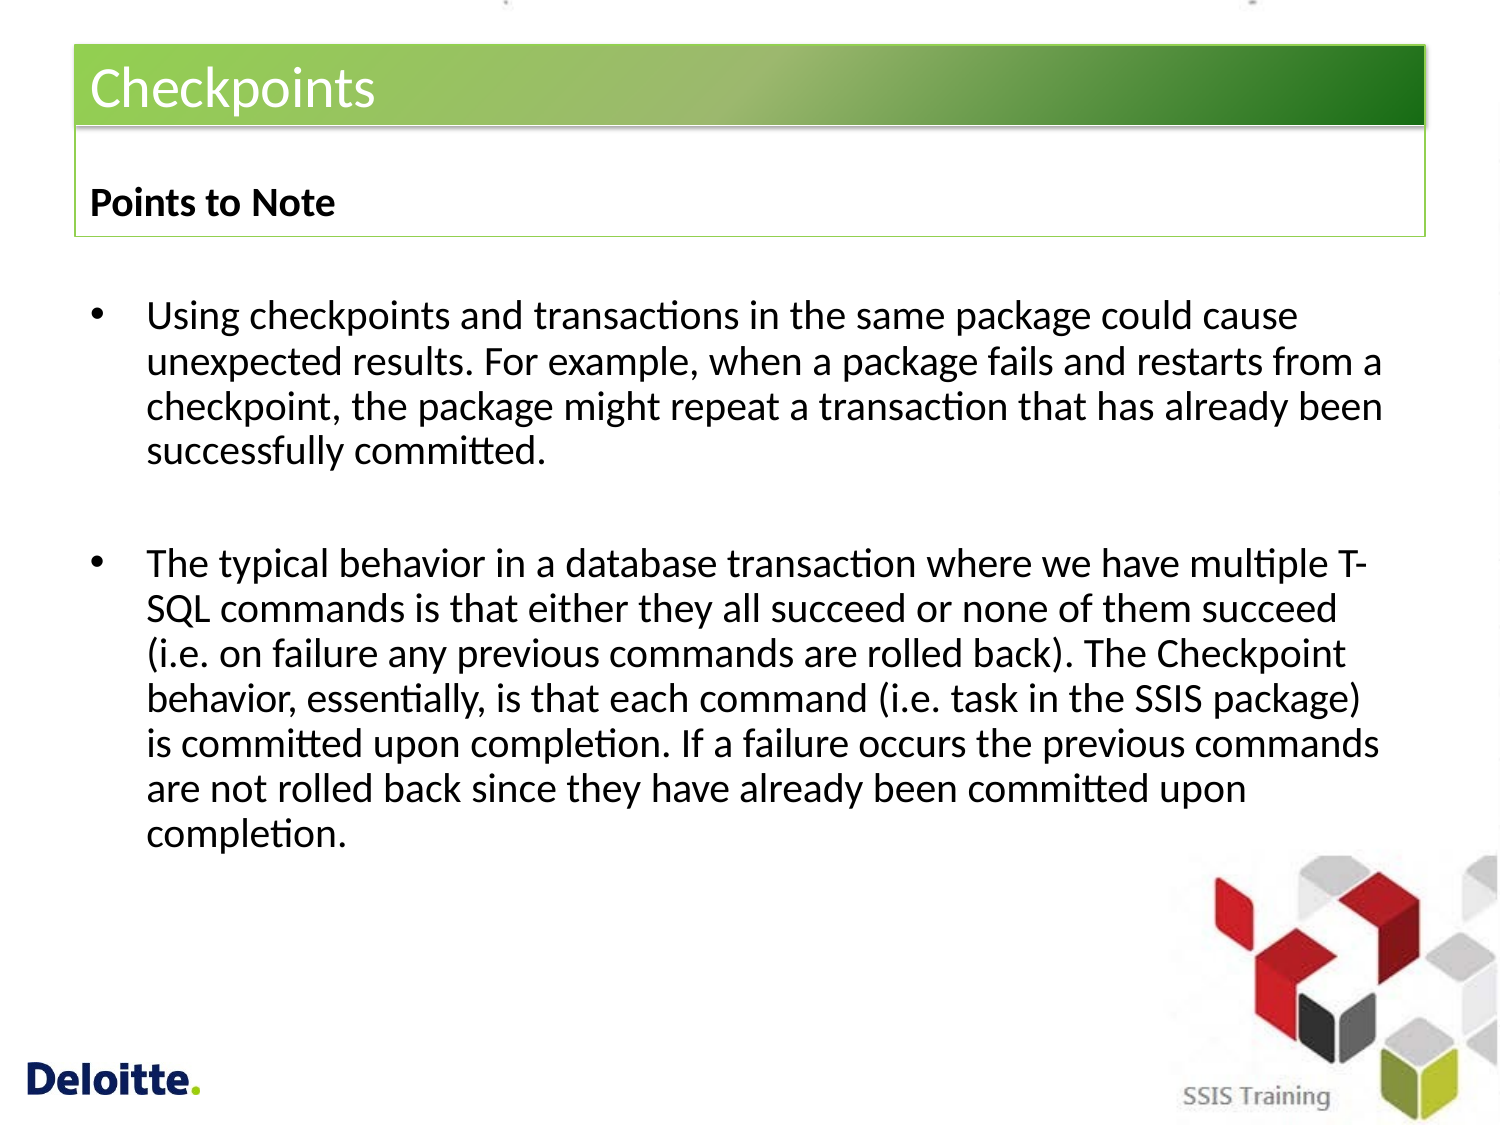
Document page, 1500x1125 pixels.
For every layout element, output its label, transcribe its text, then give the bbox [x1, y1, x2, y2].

title Checkpoints [75, 45, 1425, 237]
text_box [1, 0, 1499, 1125]
text_box [47, 31, 421, 169]
text_box [421, 40, 1433, 137]
text_box Points to Note Using checkpoints and transactions in the same package could cause unexpected results. For example, when a package fails and restarts from a checkpoint, the package might repeat a transaction that has already been successfully committed. The typical behavior in a database transaction where we have multiple T- SQL commands is that either they all succeed or none of them succeed (i.e. on failure any previous commands are rolled back). The Checkpoint behavior, essentially, is that each command (i.e. task in the SSIS package) is committed upon completion. If a failure occurs the previous commands are not rolled back since they have already been committed upon completion. [87, 172, 1398, 857]
text_box [27, 1062, 200, 1095]
